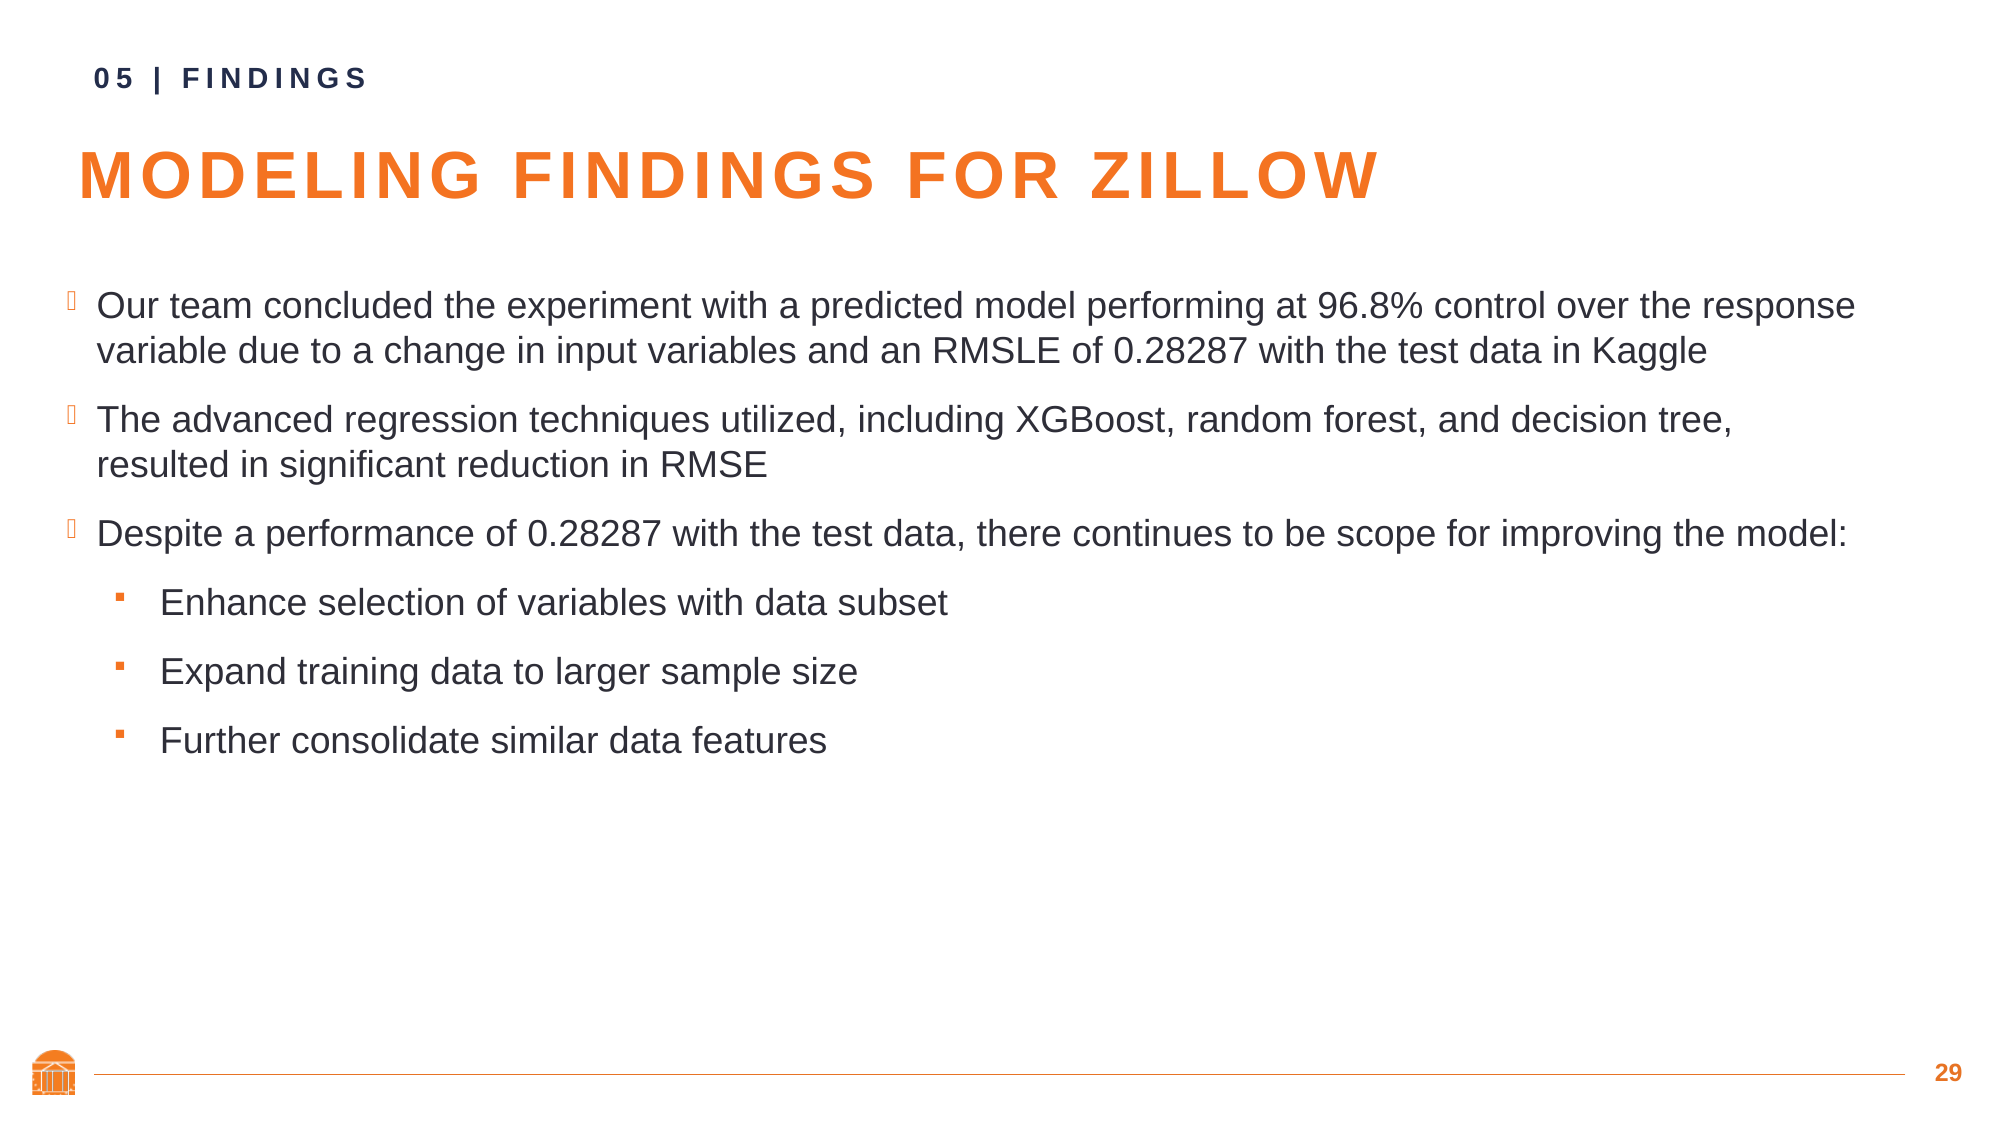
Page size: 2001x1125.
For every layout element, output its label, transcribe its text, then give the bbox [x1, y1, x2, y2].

text_box Modeling findings for zillow [78, 124, 1925, 309]
text_box 05 | findings [78, 52, 1925, 105]
list Our team concluded the experiment with a predicted model performing at 96.8% control over the response variable due to a change in input variables and an RMSLE of 0.28287 with the test data in Kaggle The advanced regression techniques utilized, including XGBoost, random forest, and decision tree, resulted in significant reduction in RMSE Despite a performance of 0.28287 with the test data, there continues to be scope for improving the model: Enhance selection of variables with data subset Expand training data to larger sample size Further consolidate similar data features [66, 273, 1912, 877]
